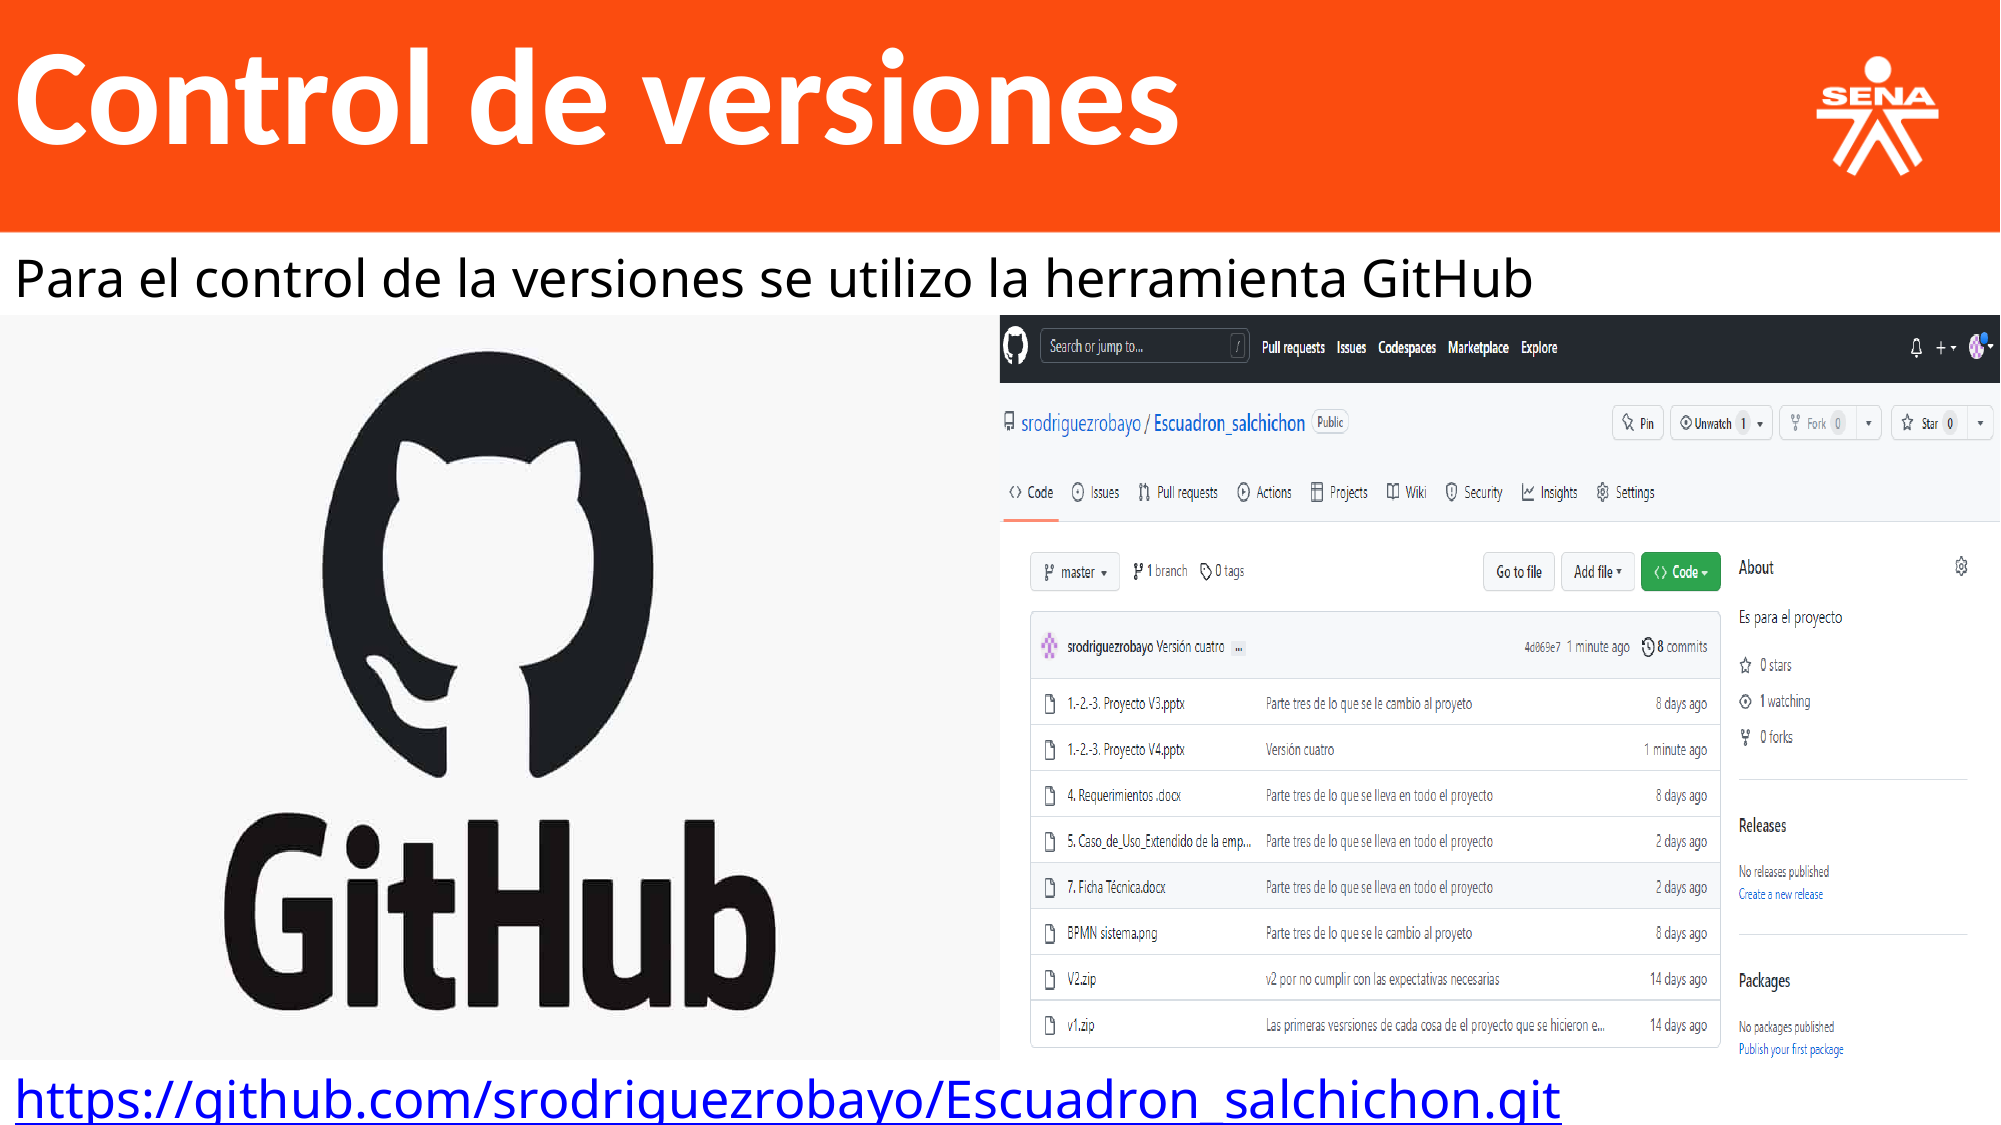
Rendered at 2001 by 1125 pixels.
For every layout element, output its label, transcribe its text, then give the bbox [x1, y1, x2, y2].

picture [0, 315, 2000, 1060]
picture [0, 0, 2000, 237]
text_box Para el control de la versiones se utilizo la herramienta GitHub [0, 237, 2000, 314]
text_box Control de versiones [0, 0, 1459, 180]
text_box https://github.com/srodriguezrobayo/Escuadron_salchichon.git [0, 1071, 2000, 1125]
